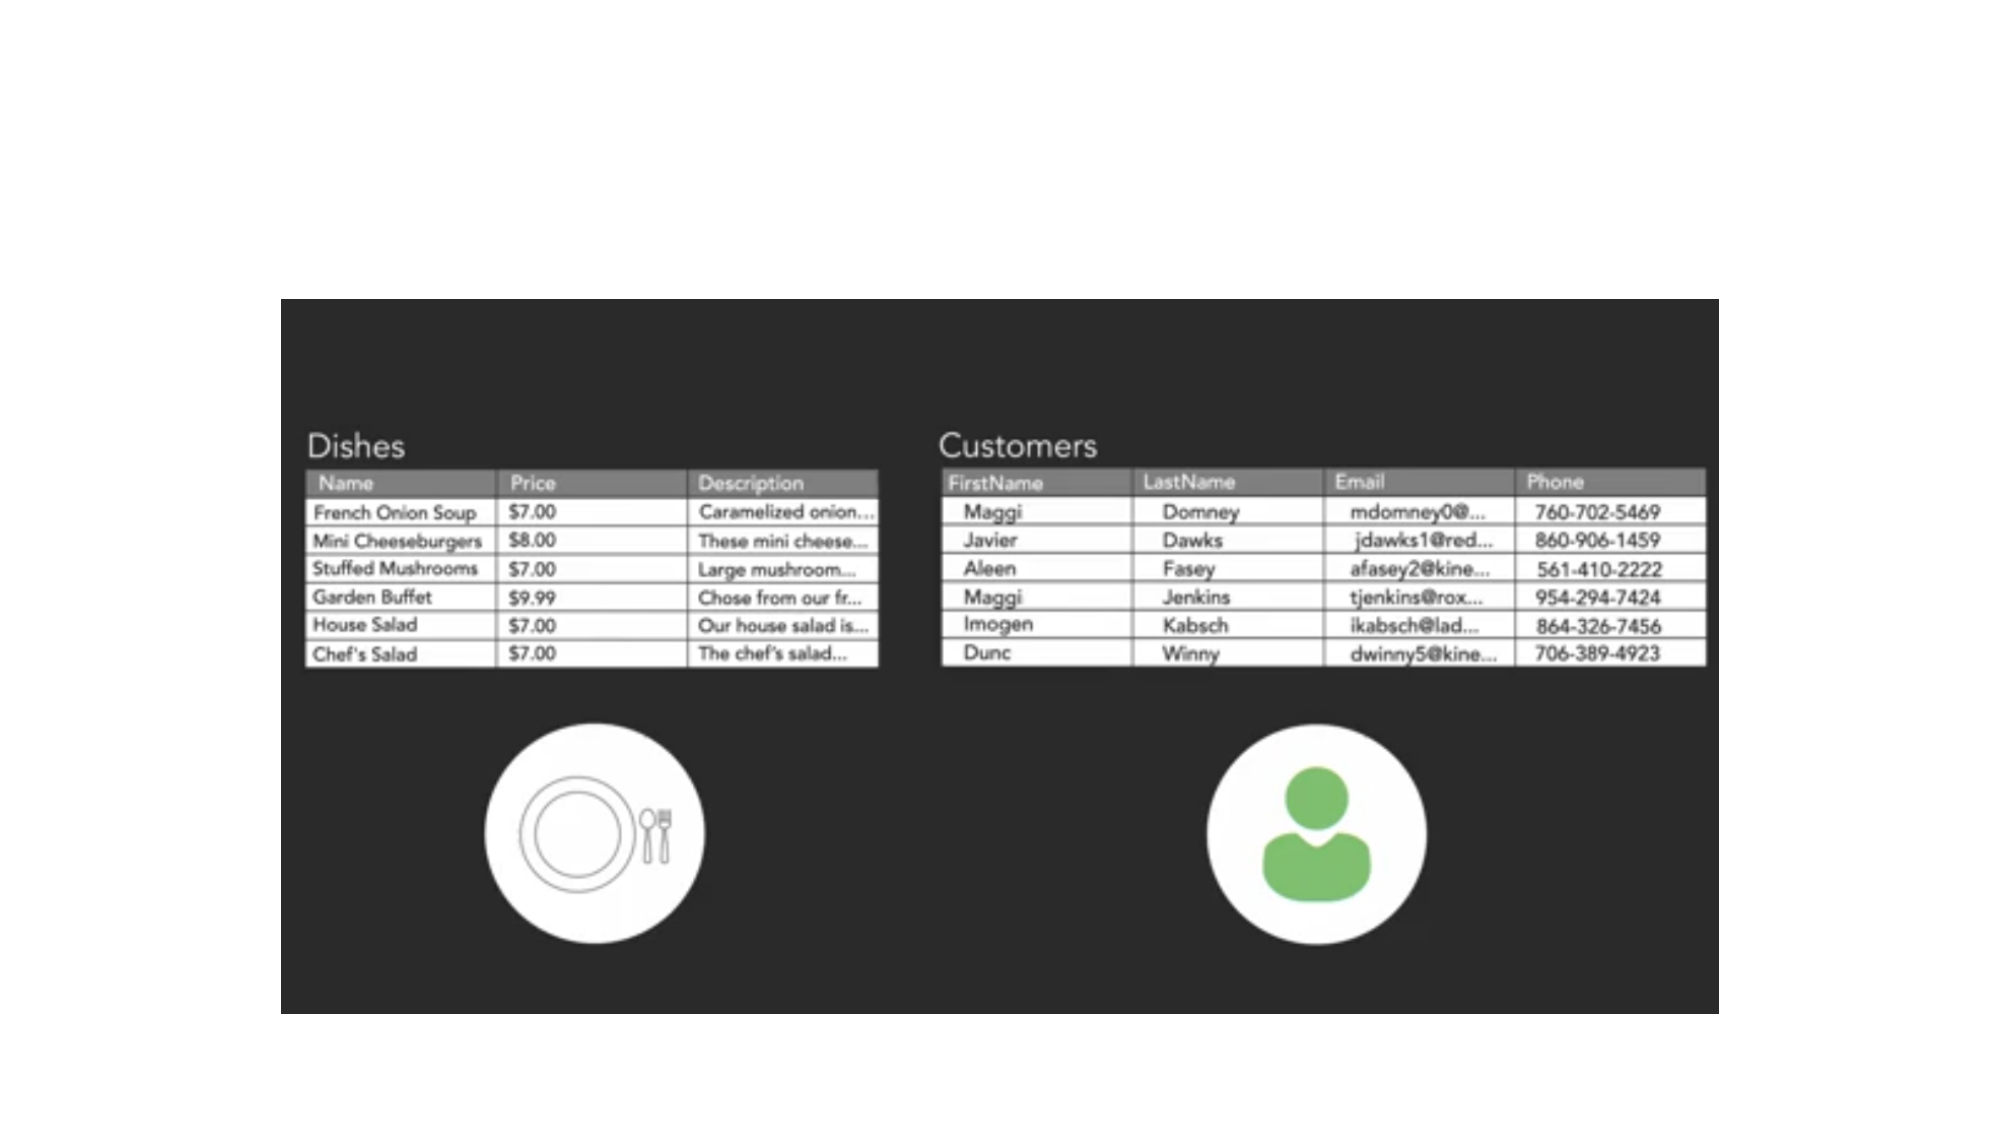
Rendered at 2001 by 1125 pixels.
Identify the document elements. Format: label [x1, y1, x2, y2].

list [281, 299, 1719, 1014]
